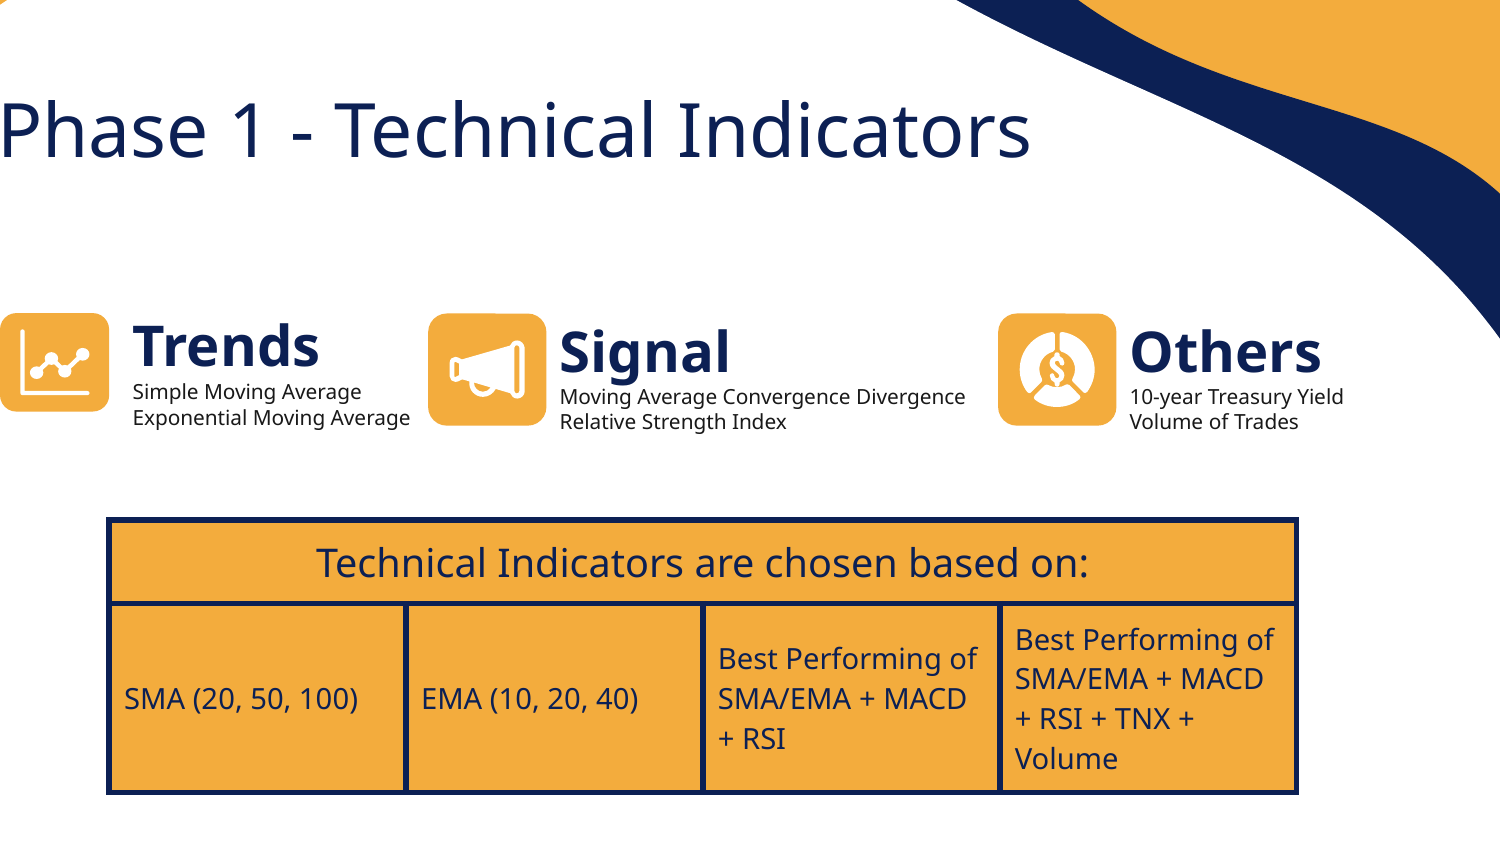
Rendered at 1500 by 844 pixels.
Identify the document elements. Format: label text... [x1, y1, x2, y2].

table_cell Best Performing of SMA/EMA + MACD + RSI [706, 606, 997, 790]
title Signal [544, 288, 1015, 368]
title Others [1114, 288, 1500, 368]
subtitle 10-year Treasury Yield Volume of Trades [1114, 368, 1500, 449]
text_box [449, 340, 525, 399]
text_box [428, 313, 544, 426]
subtitle Moving Average Convergence Divergence Relative Strength Index [544, 368, 1048, 449]
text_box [1019, 331, 1095, 408]
subtitle Simple Moving Average Exponential Moving Average [117, 369, 456, 440]
table_header Technical Indicators are chosen based on: [112, 523, 1294, 601]
text_box [0, 313, 110, 412]
table_cell Best Performing of SMA/EMA + MACD + RSI + TNX + Volume [1003, 606, 1294, 790]
title Trends [117, 288, 362, 369]
table_cell EMA (10, 20, 40) [409, 606, 700, 790]
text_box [20, 329, 90, 396]
text_box [1015, 313, 1114, 426]
title Phase 1 - Technical Indicators [0, 87, 1246, 167]
table_cell SMA (20, 50, 100) [112, 606, 403, 790]
